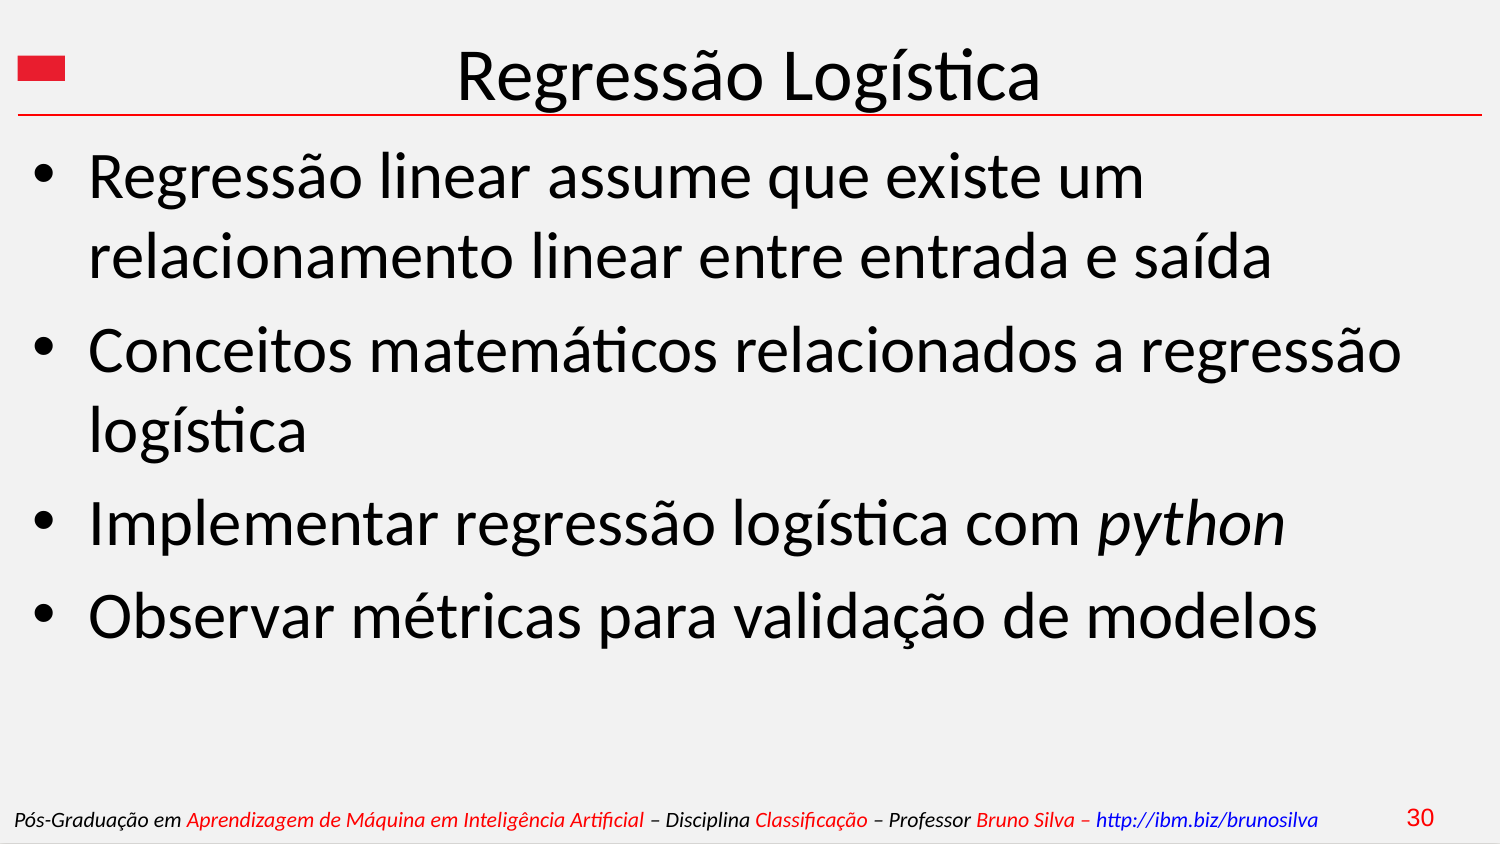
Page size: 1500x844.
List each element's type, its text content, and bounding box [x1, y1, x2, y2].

list Regressão linear assume que existe um relacionamento linear entre entrada e saída Conceitos matemáticos relacionados a regressão logística Implementar regressão logística com python Observar métricas para validação de modelos [17, 124, 1434, 761]
title Regressão Logística [76, 18, 1424, 105]
